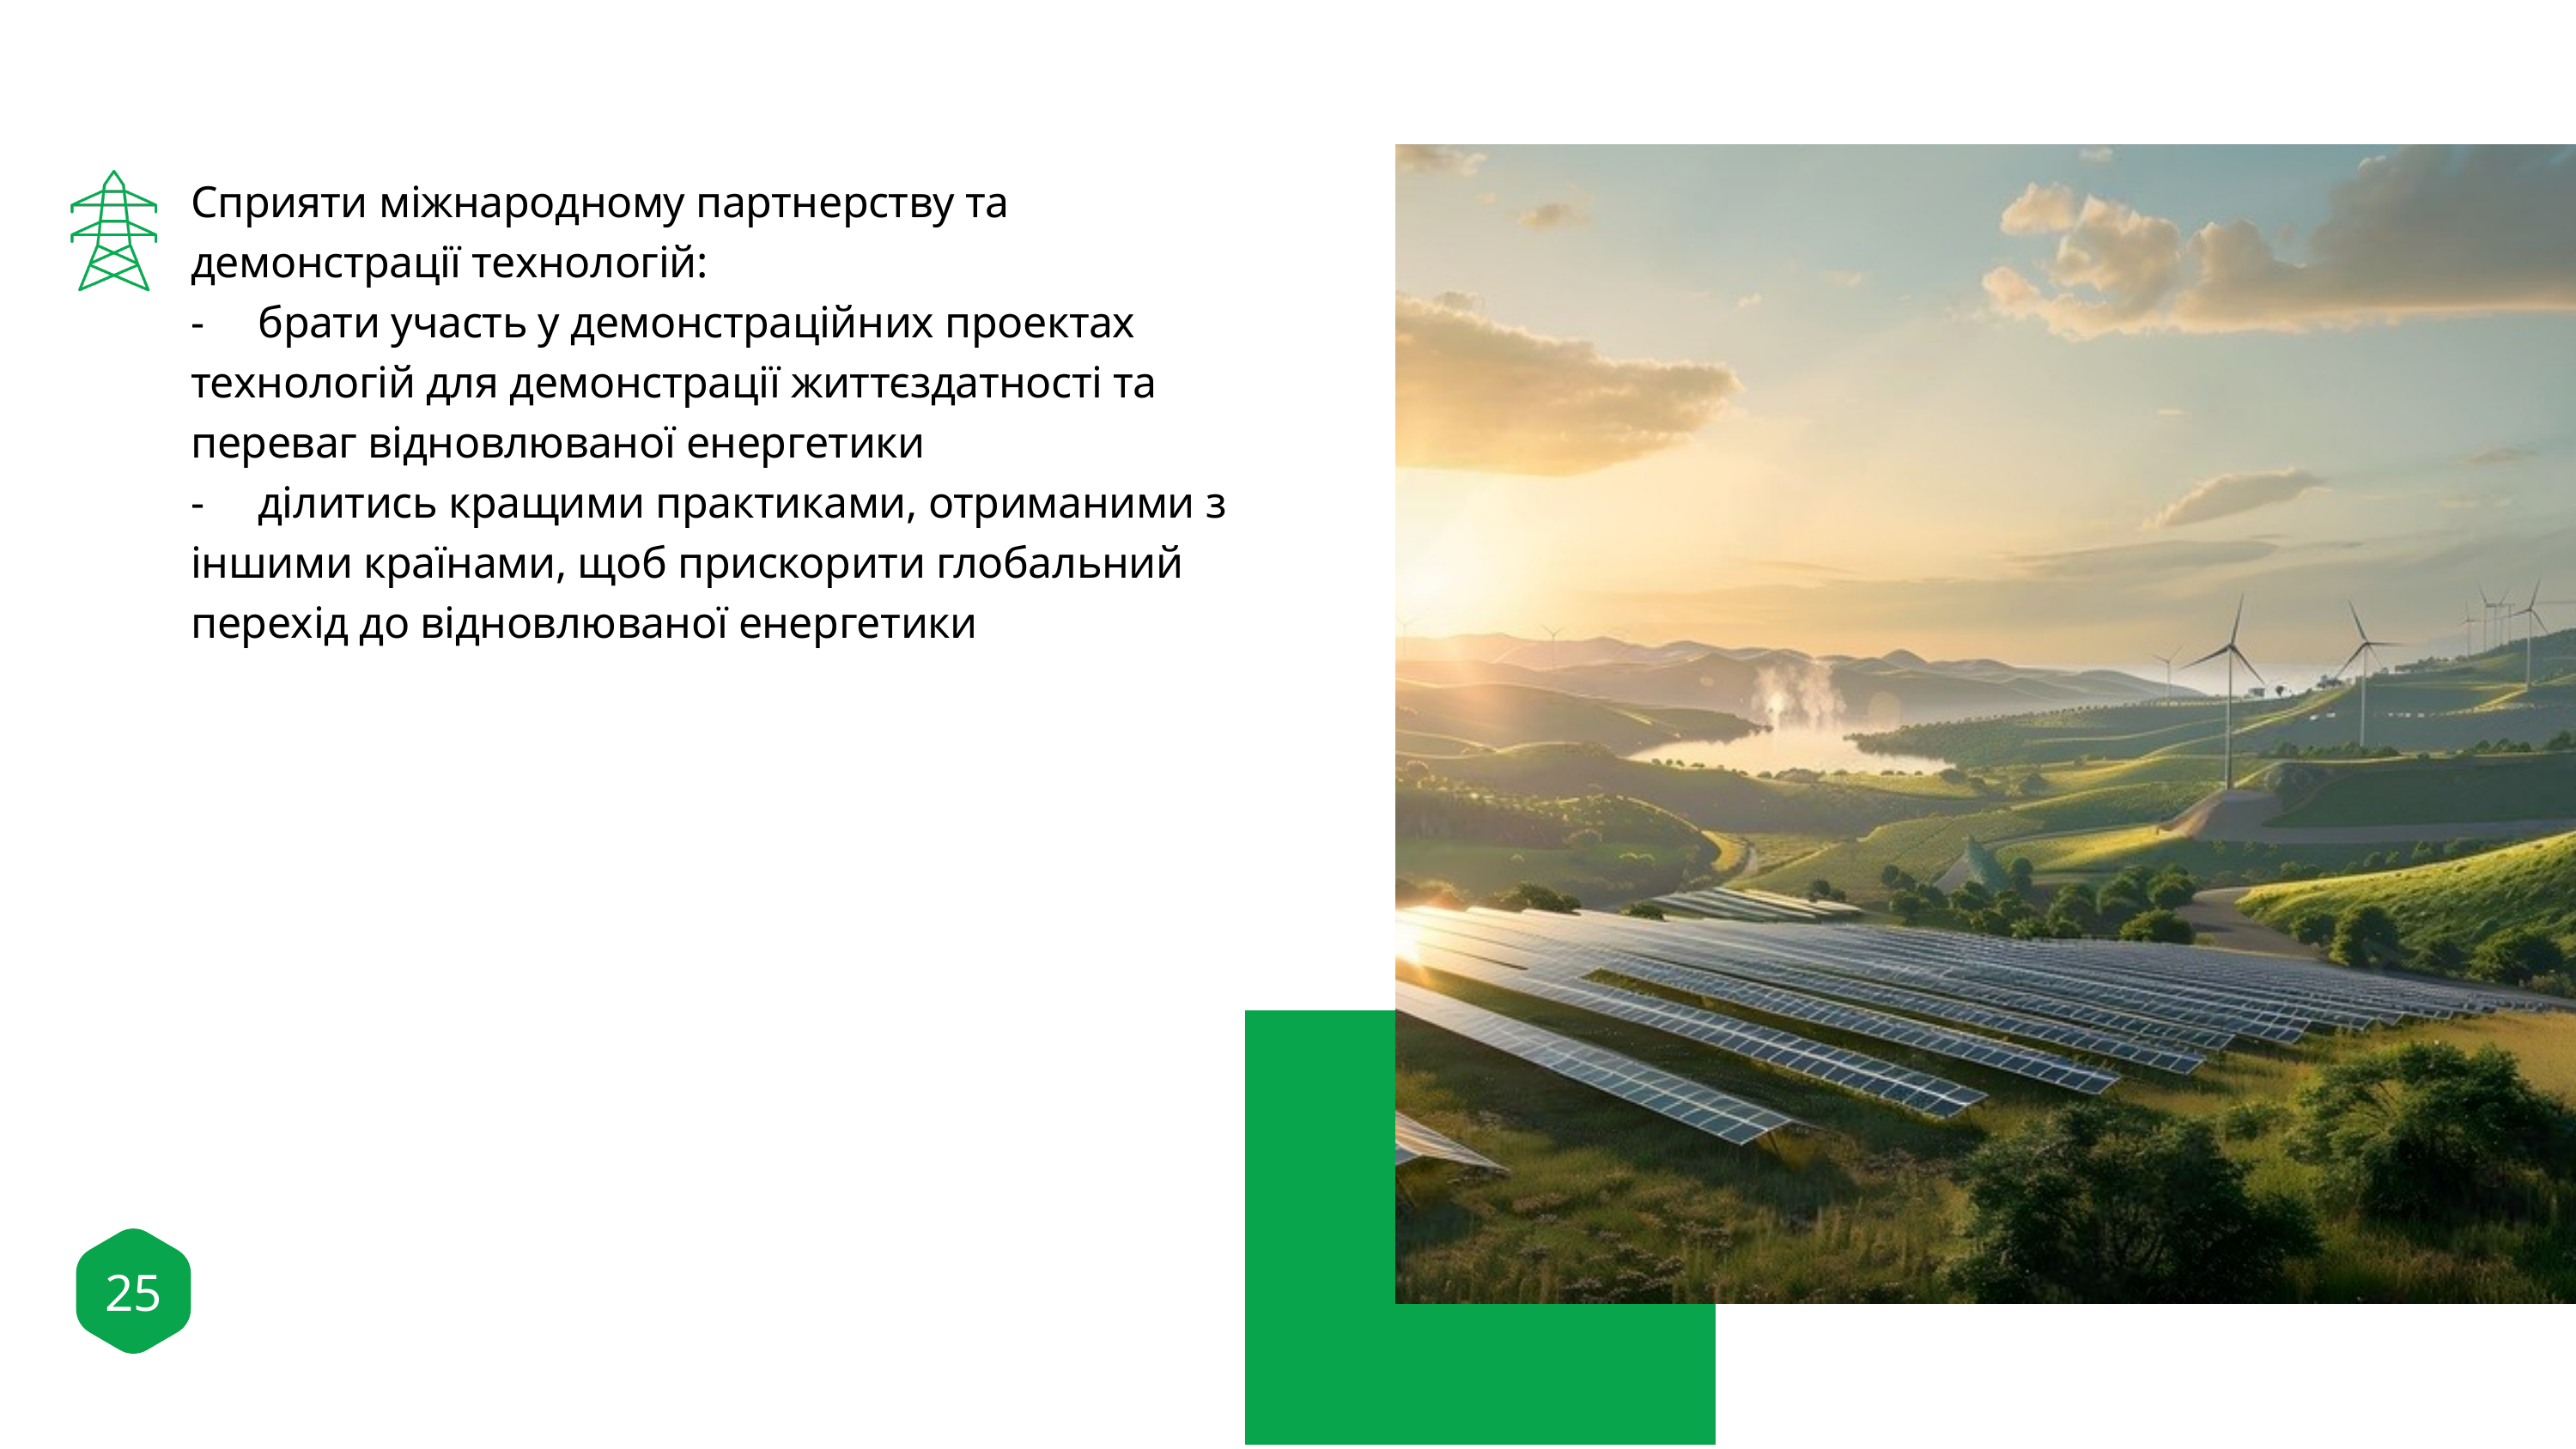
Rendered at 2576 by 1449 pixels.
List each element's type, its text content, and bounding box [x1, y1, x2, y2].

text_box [1394, 144, 2576, 1304]
picture [49, 166, 179, 295]
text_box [1244, 1009, 1716, 1446]
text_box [76, 1224, 191, 1359]
text_box Сприяти міжнародному партнерству та демонстрації технологій: - брати участь у демонстраційних проектах технологій для демонстрації життєздатності та переваг відновлюваної енергетики - ділитись кращими практиками, отриманими з іншими країнами, щоб прискорити глобальний перехід до відновлюваної енергетики [191, 166, 1288, 647]
